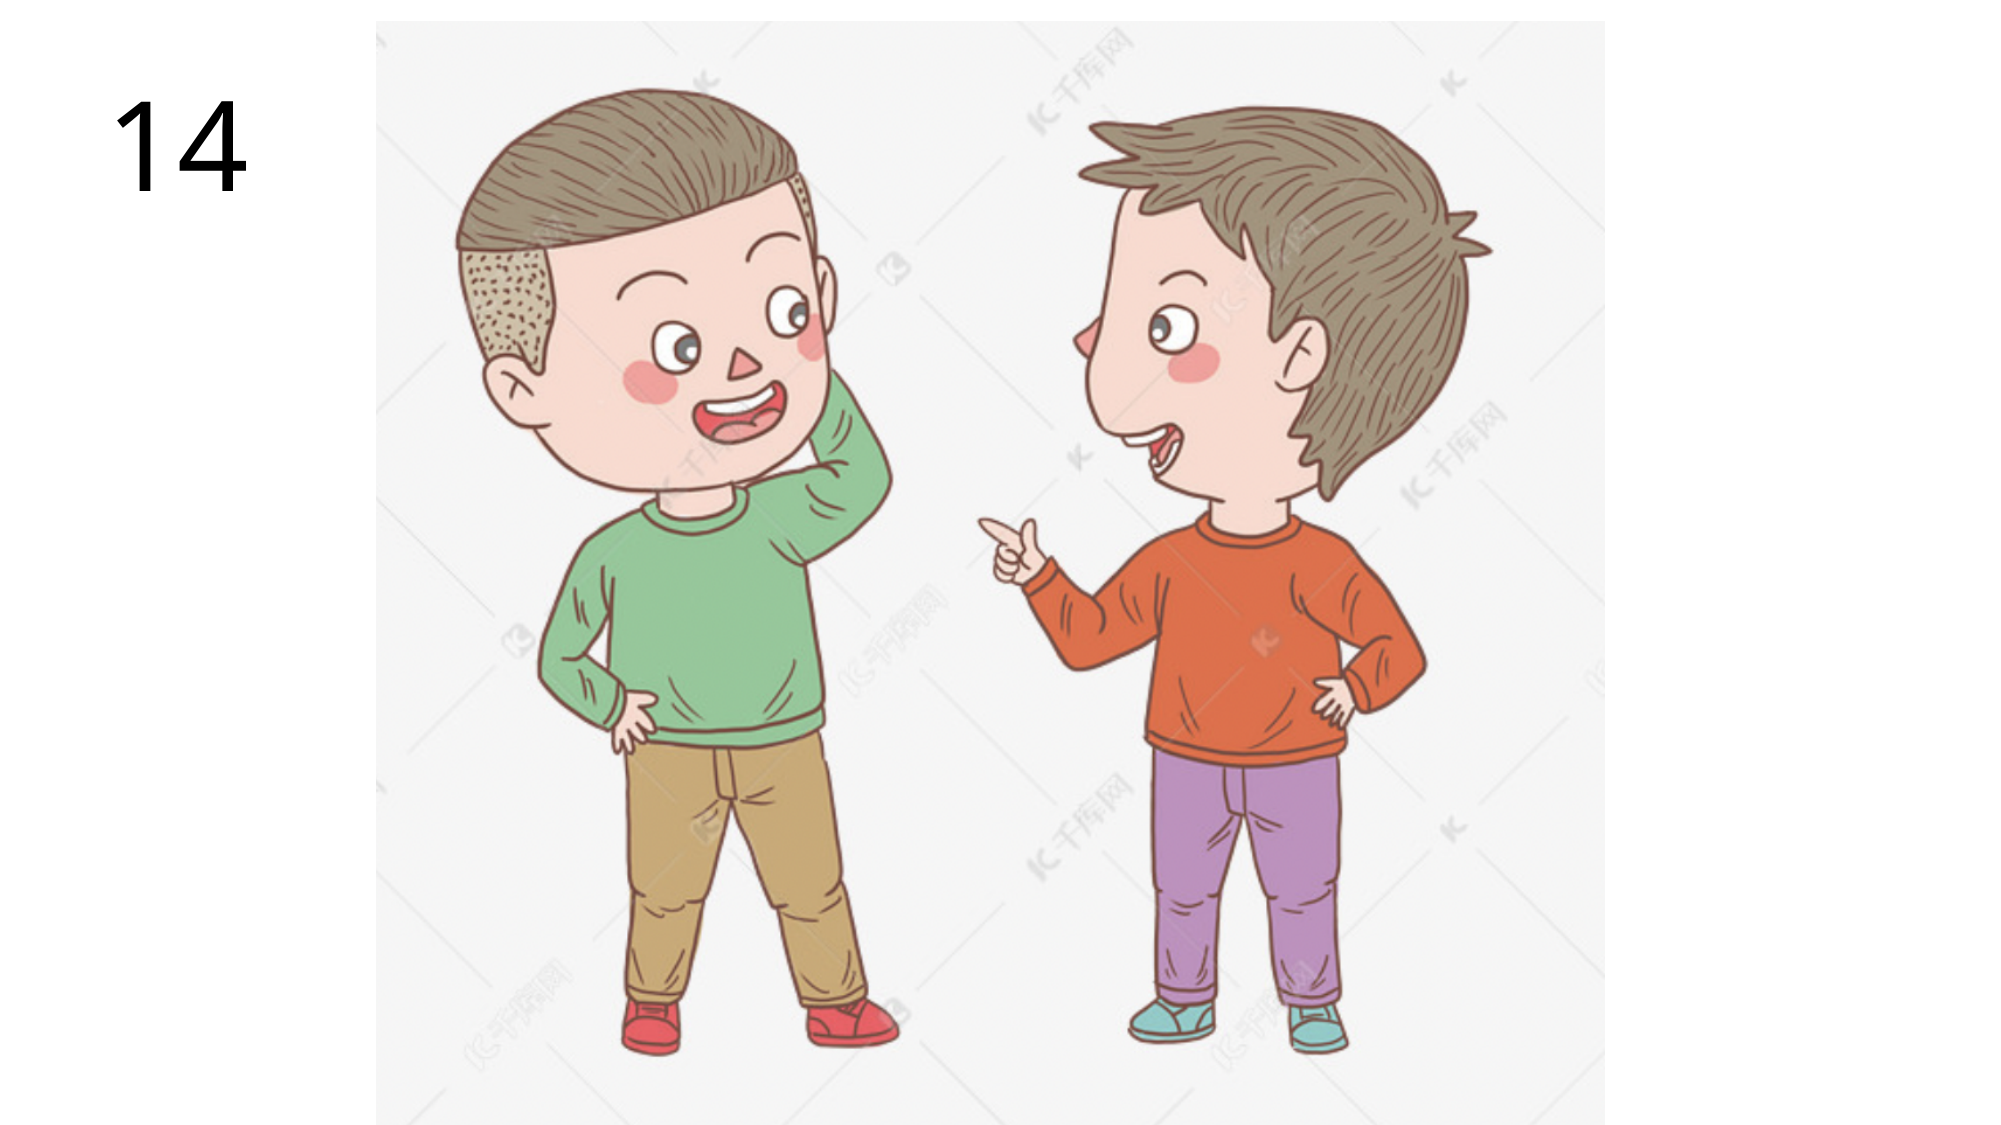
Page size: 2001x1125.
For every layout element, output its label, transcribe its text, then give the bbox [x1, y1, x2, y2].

text_box 14 [91, 58, 331, 224]
picture [376, 21, 1605, 1125]
